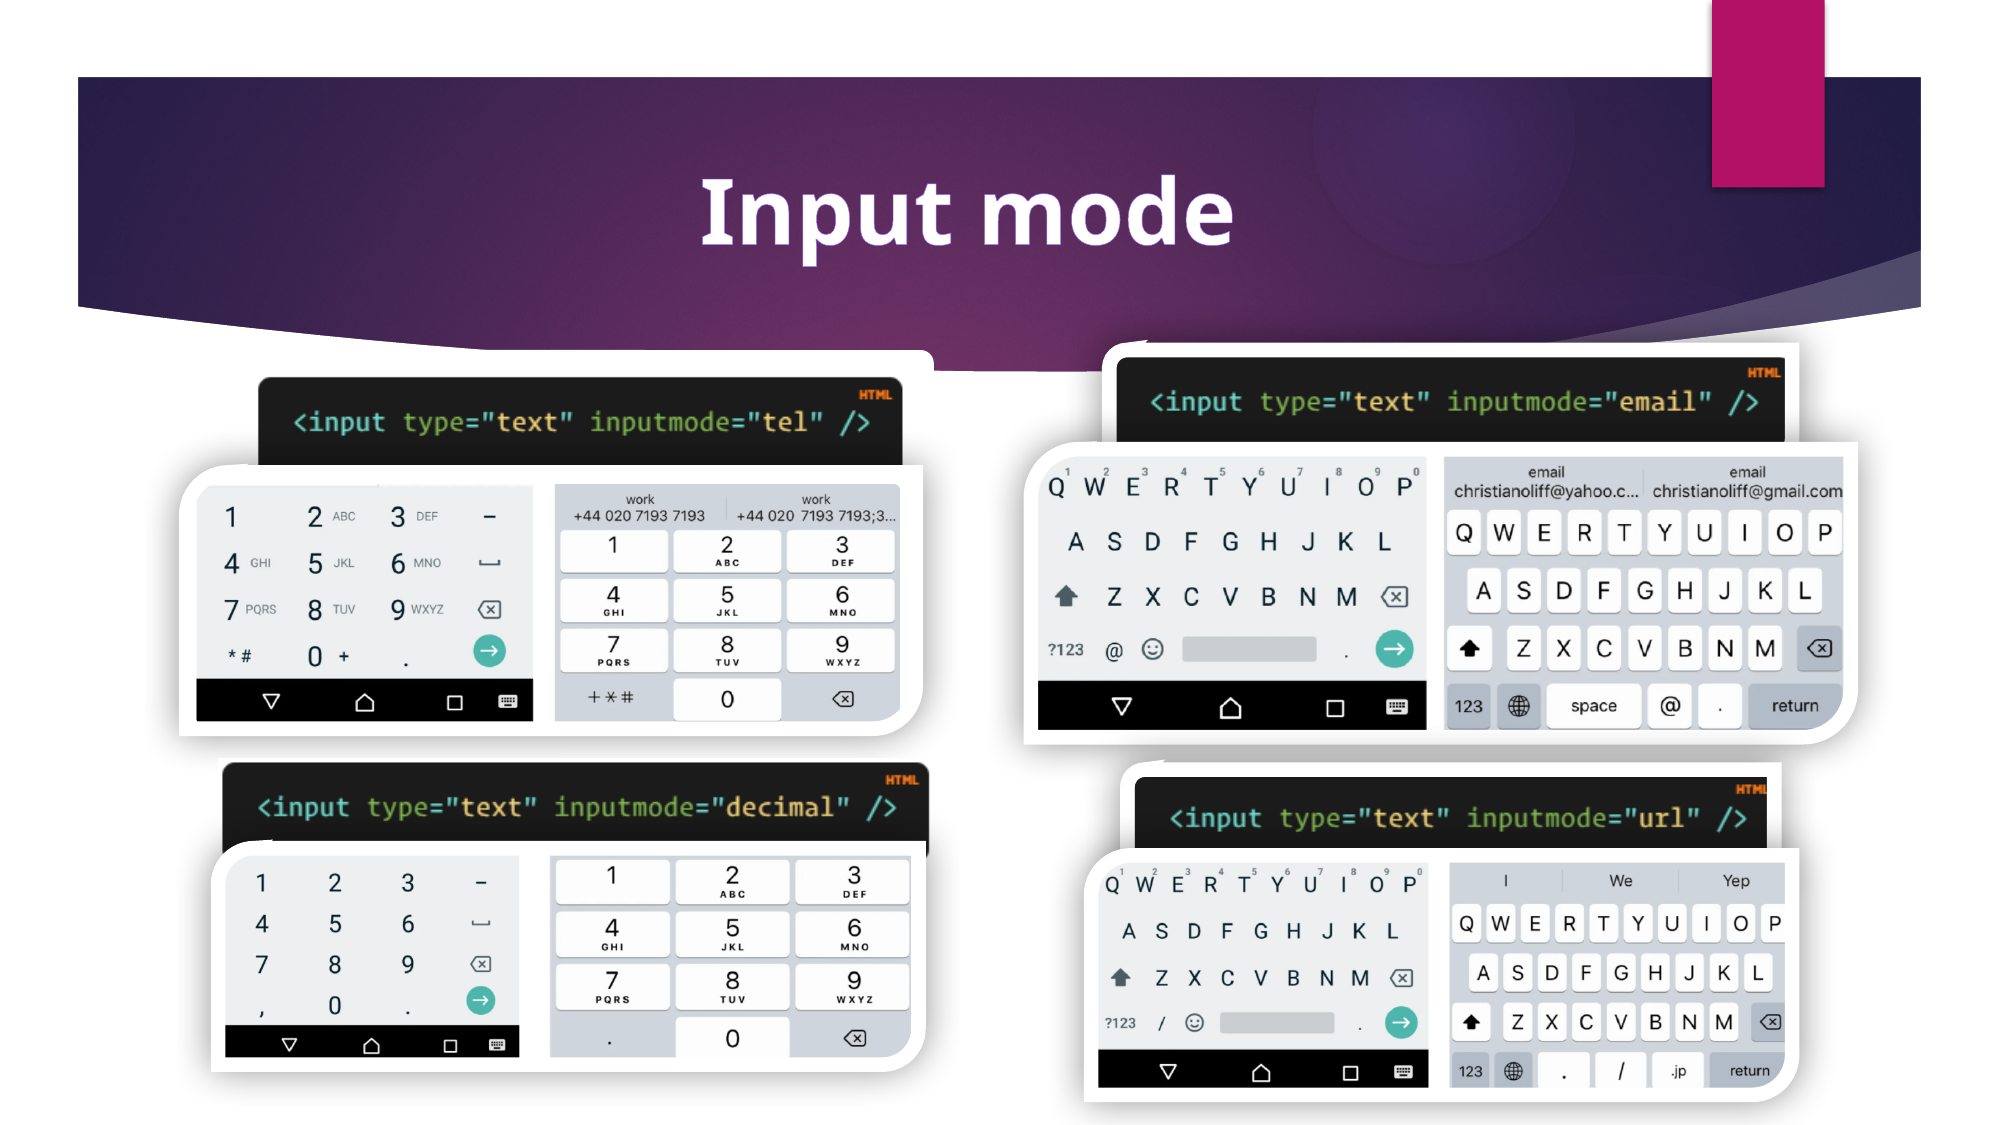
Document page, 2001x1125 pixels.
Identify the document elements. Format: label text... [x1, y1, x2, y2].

picture [217, 758, 935, 1065]
picture [185, 349, 935, 729]
picture [1030, 349, 1851, 738]
picture [1090, 769, 1793, 1096]
text_box Input mode [685, 145, 1686, 271]
